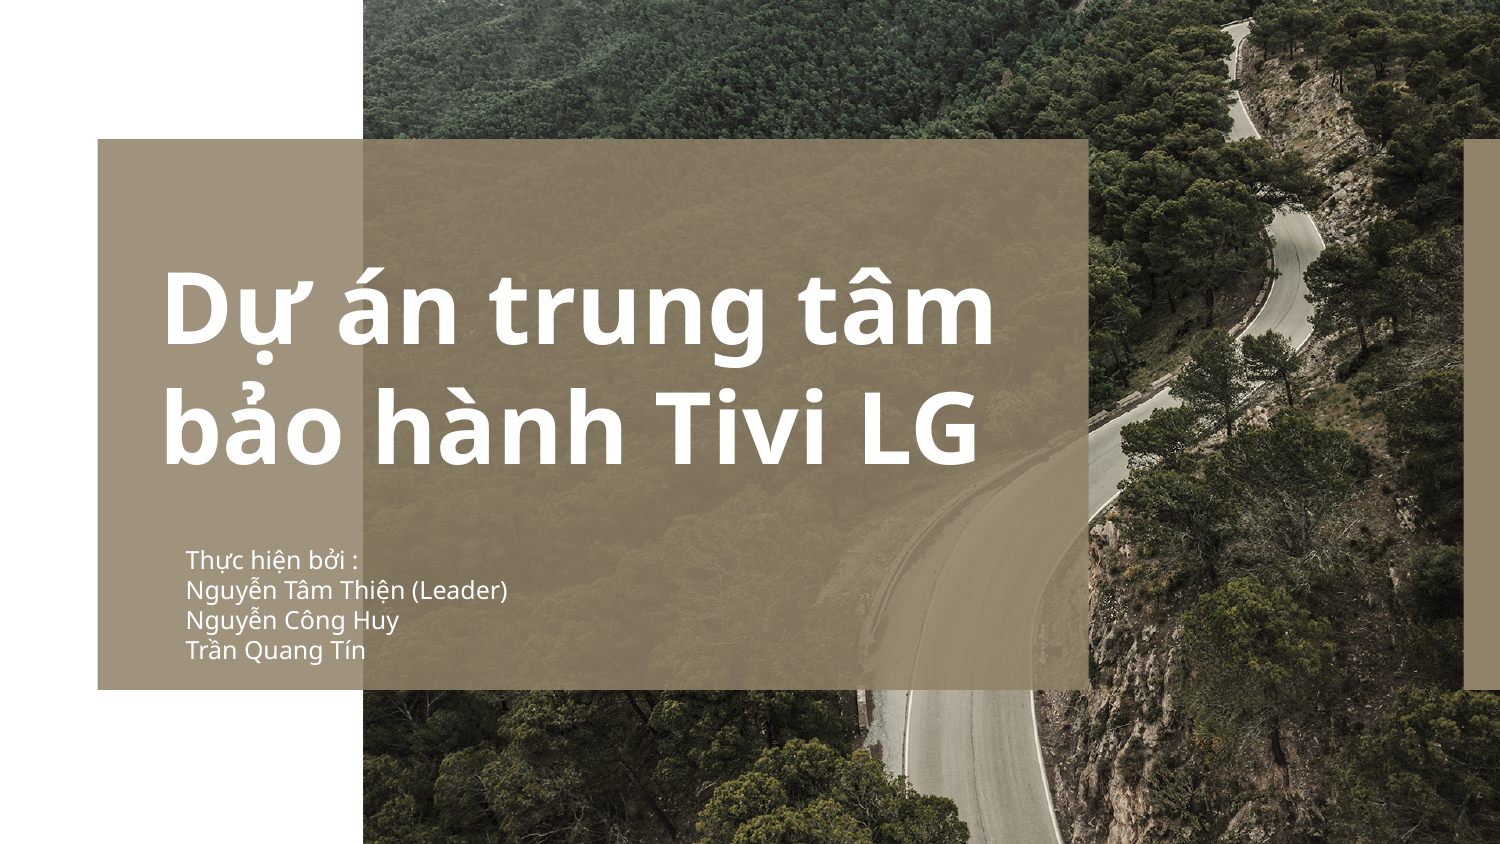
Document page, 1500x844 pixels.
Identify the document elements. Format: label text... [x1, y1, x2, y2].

picture [362, 0, 1500, 844]
subtitle Thực hiện bởi : Nguyễn Tâm Thiện (Leader) Nguyễn Công Huy Trần Quang Tín [170, 500, 357, 680]
title Dự án trung tâm bảo hành Tivi LG [144, 207, 357, 500]
text_box [97, 139, 357, 690]
